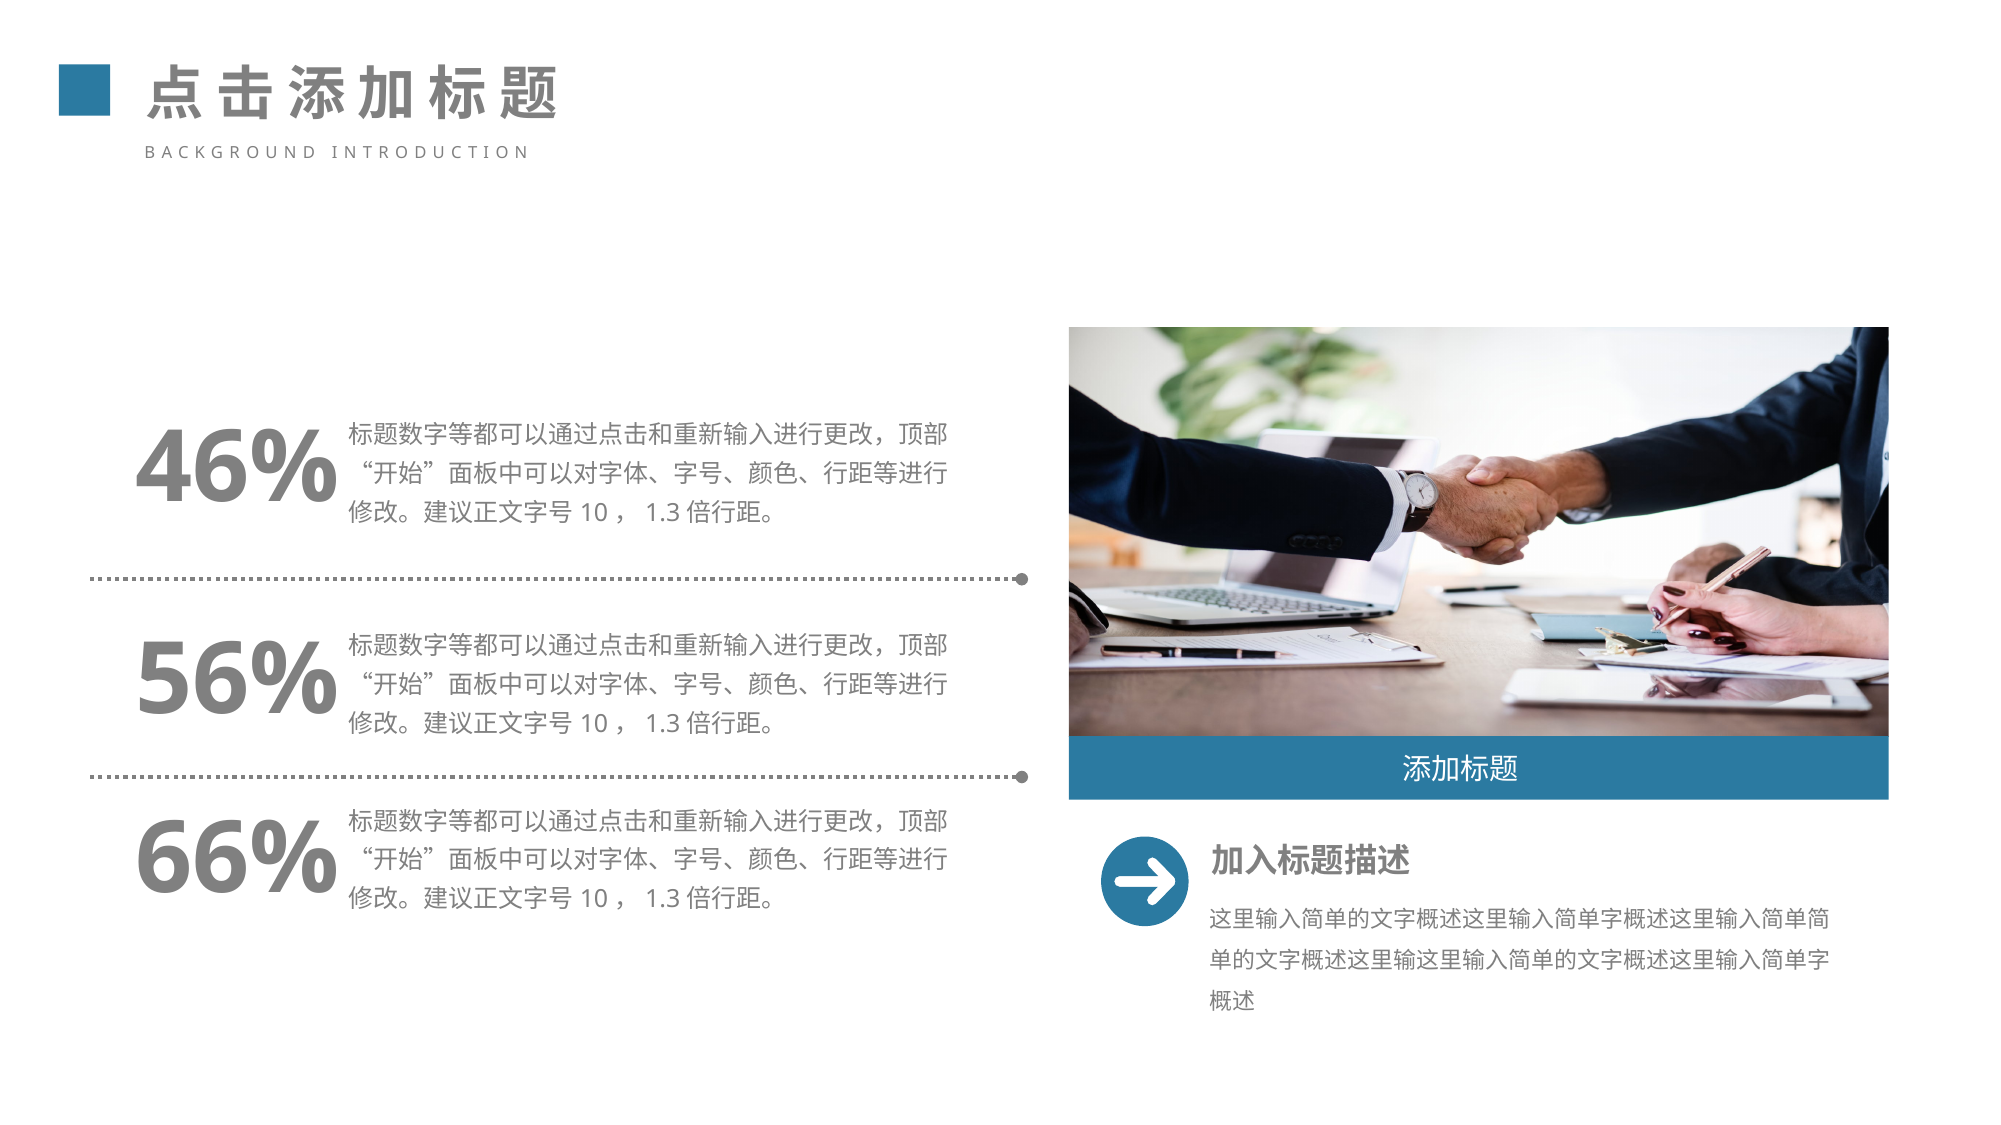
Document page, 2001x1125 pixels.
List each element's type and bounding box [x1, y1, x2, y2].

text_box [1068, 327, 1889, 977]
text_box [86, 393, 1022, 922]
text_box [58, 42, 600, 178]
